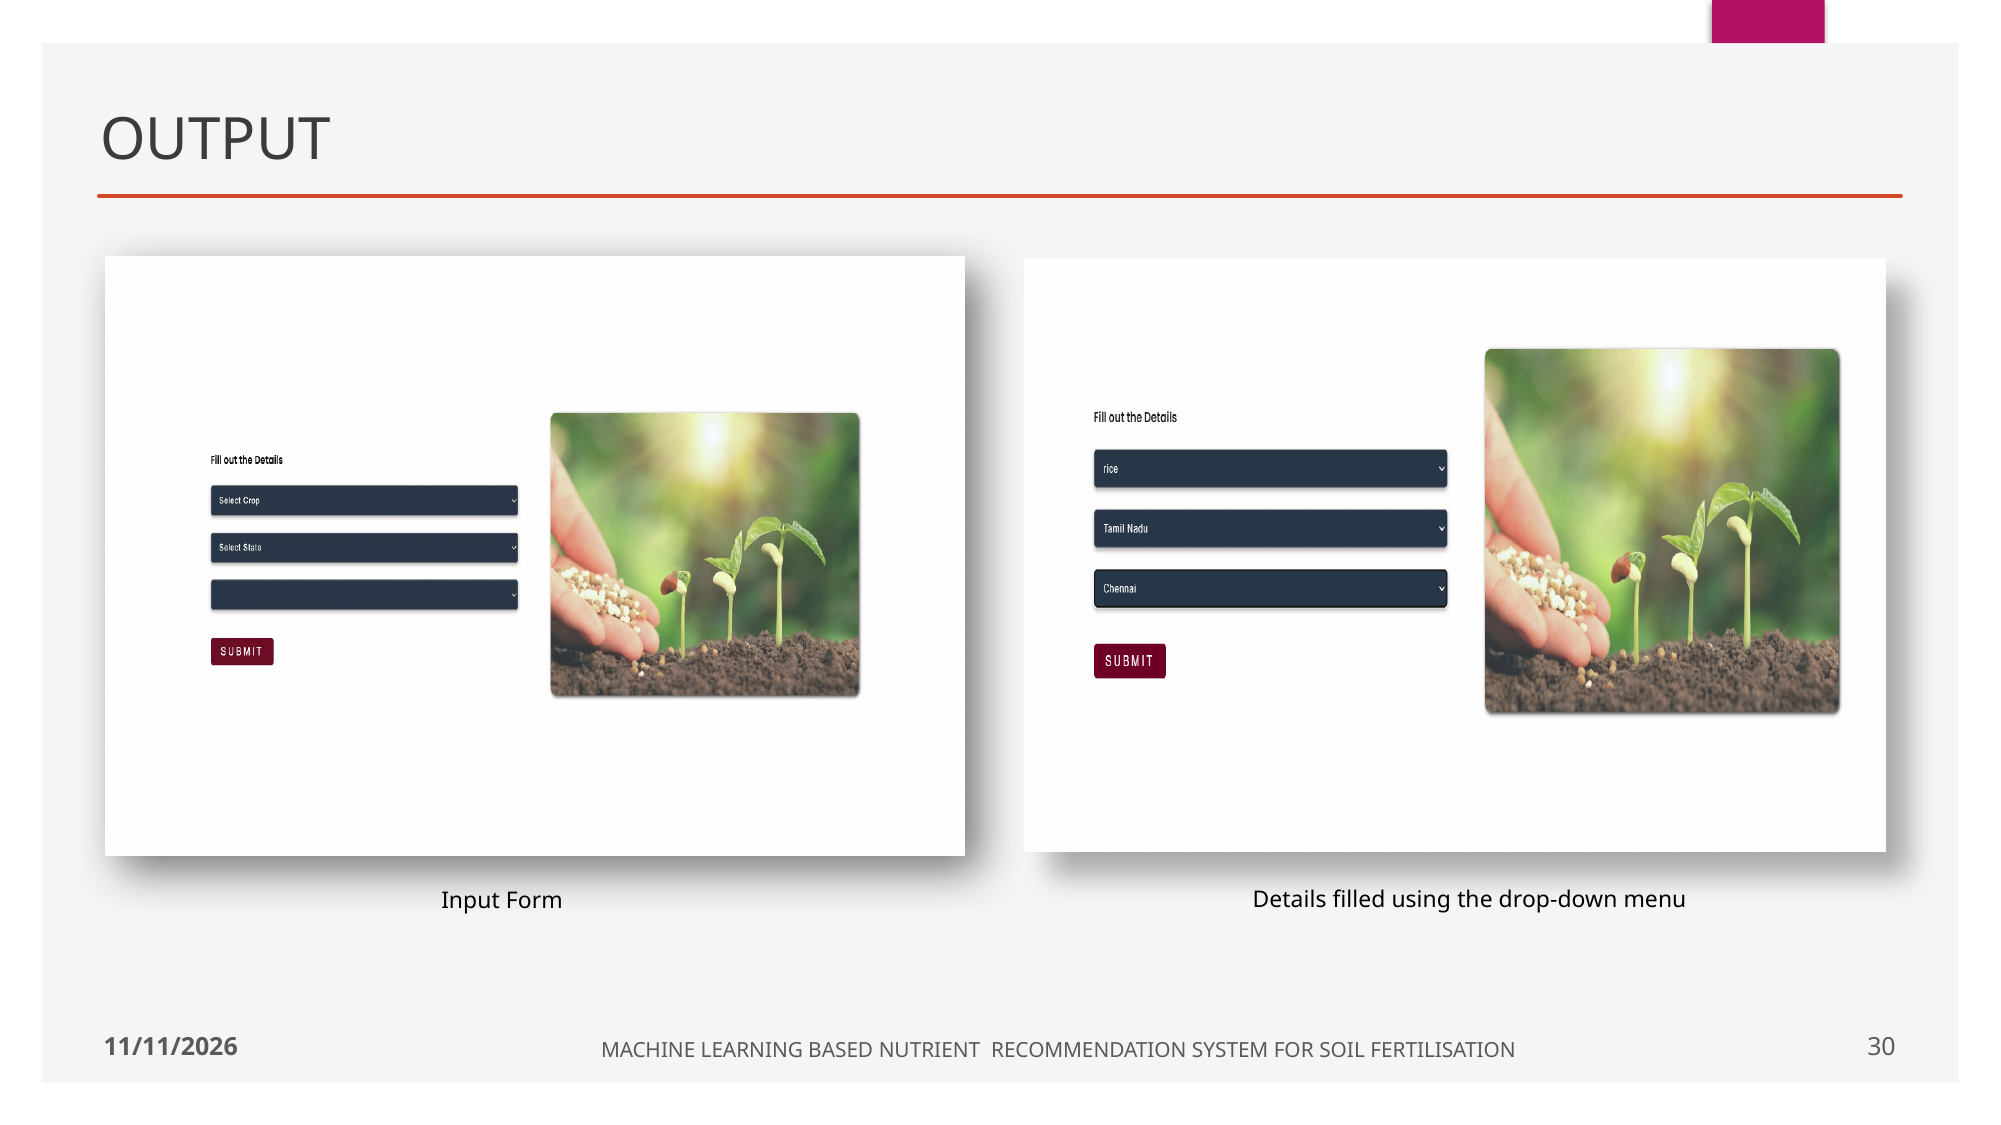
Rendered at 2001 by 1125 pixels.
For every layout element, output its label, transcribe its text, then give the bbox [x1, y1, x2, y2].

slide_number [88, 1017, 626, 1078]
picture [1023, 257, 1886, 852]
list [105, 256, 965, 856]
slide_number 29 [1373, 1017, 1911, 1078]
text_box Details filled using the drop-down menu [1237, 895, 1758, 965]
text_box MACHINE LEARNING BASED NUTRIENT RECOMMENDATION SYSTEM FOR SOIL FERTILISATION [569, 1019, 1548, 1079]
text_box Input Form [426, 878, 578, 921]
title OUTPUT [85, 73, 1214, 179]
